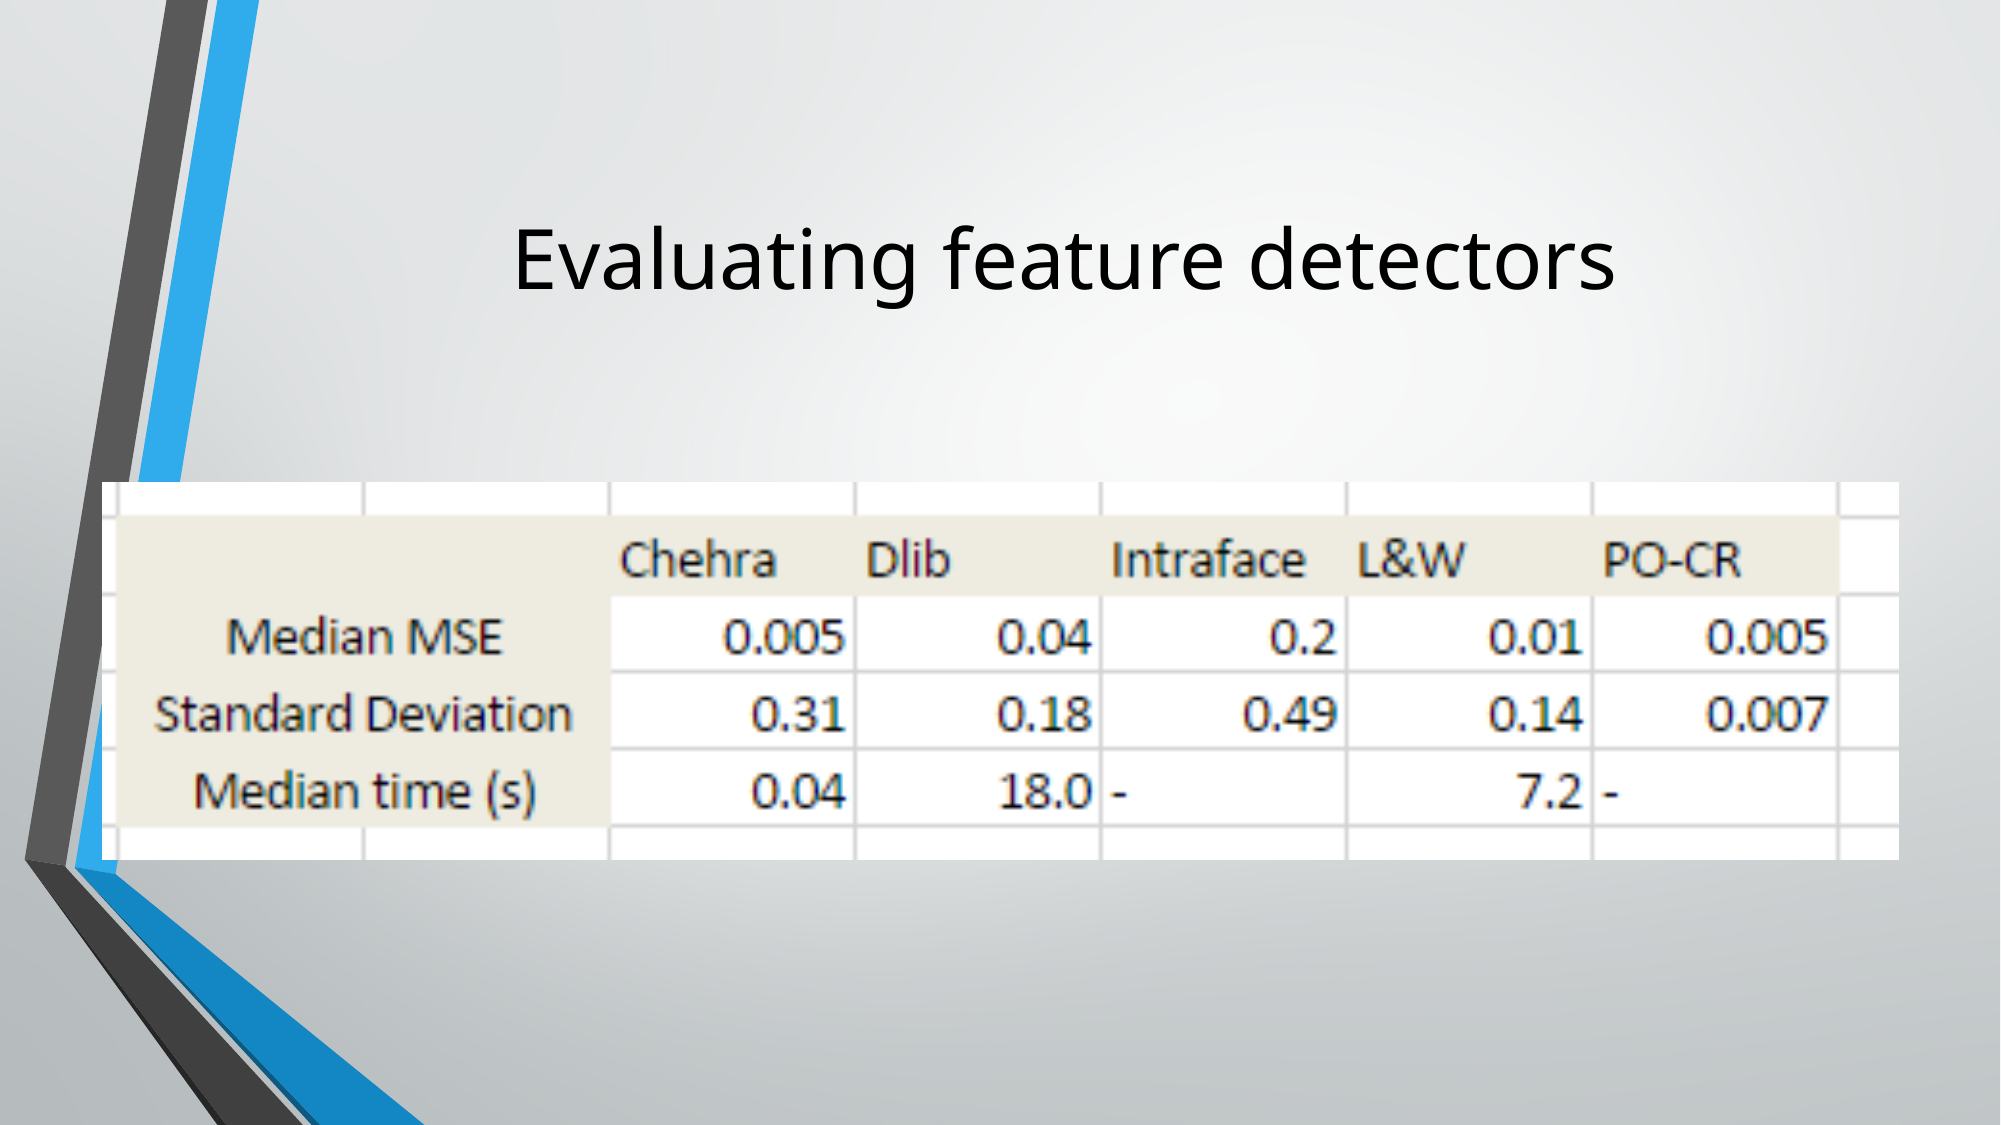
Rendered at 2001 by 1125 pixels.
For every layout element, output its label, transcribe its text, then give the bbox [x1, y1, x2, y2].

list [101, 482, 1900, 860]
title Evaluating feature detectors [243, 112, 1887, 400]
